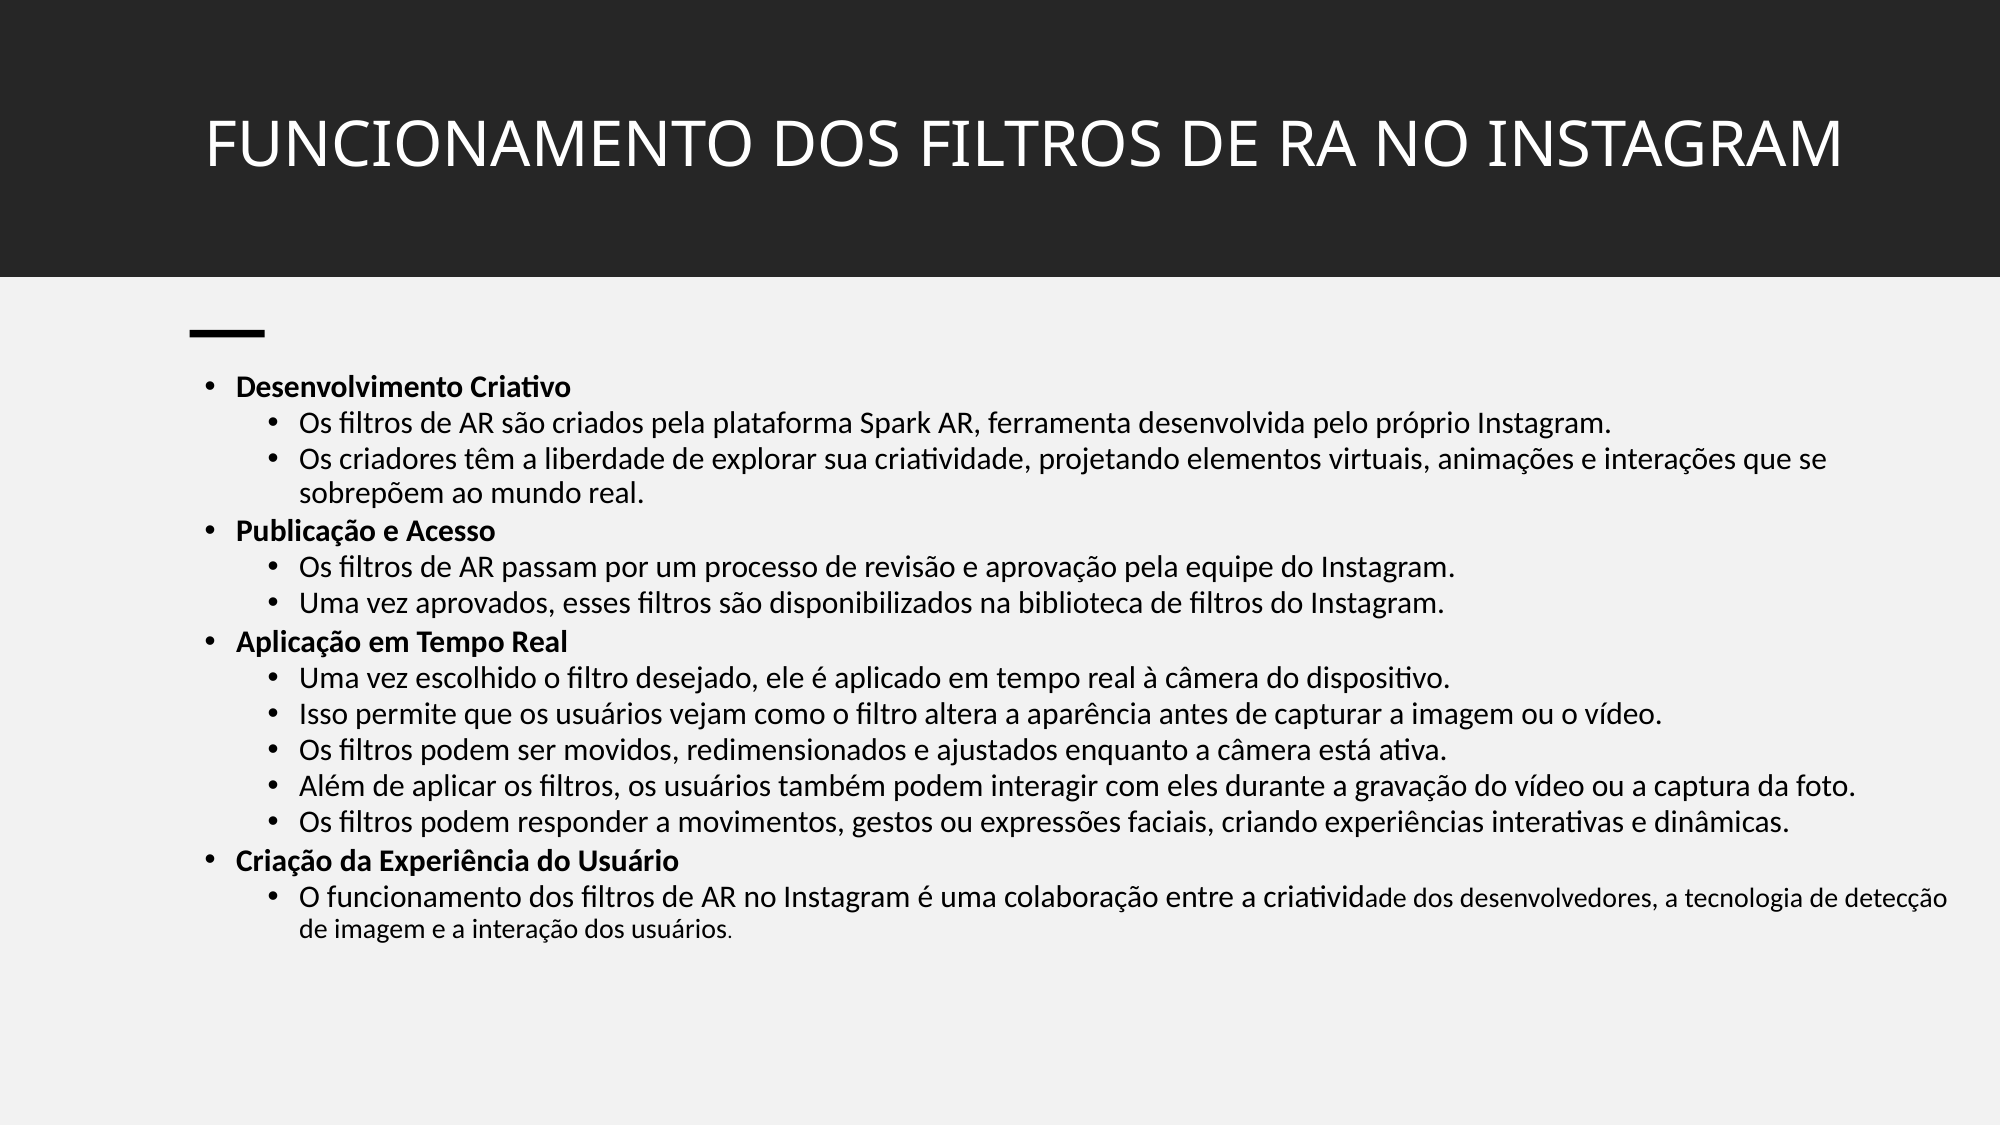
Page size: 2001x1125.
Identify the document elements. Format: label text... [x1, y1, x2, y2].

list Desenvolvimento Criativo Os filtros de AR são criados pela plataforma Spark AR, ferramenta desenvolvida pelo próprio Instagram. Os criadores têm a liberdade de explorar sua criatividade, projetando elementos virtuais, animações e interações que se sobrepõem ao mundo real. Publicação e Acesso Os filtros de AR passam por um processo de revisão e aprovação pela equipe do Instagram. Uma vez aprovados, esses filtros são disponibilizados na biblioteca de filtros do Instagram. Aplicação em Tempo Real Uma vez escolhido o filtro desejado, ele é aplicado em tempo real à câmera do dispositivo. Isso permite que os usuários vejam como o filtro altera a aparência antes de capturar a imagem ou o vídeo. Os filtros podem ser movidos, redimensionados e ajustados enquanto a câmera está ativa. Além de aplicar os filtros, os usuários também podem interagir com eles durante a gravação do vídeo ou a captura da foto. Os filtros podem responder a movimentos, gestos ou expressões faciais, criando experiências interativas e dinâmicas. Criação da Experiência do Usuário O funcionamento dos filtros de AR no Instagram é uma colaboração entre a criatividade dos desenvolvedores, a tecnologia de detecção de imagem e a interação dos usuários. [189, 362, 1976, 1086]
text_box [189, 329, 266, 338]
text_box [0, 276, 2000, 1125]
text_box [0, 0, 2000, 276]
title FUNCIONAMENTO DOS FILTROS DE RA NO INSTAGRAM [189, 104, 1912, 253]
